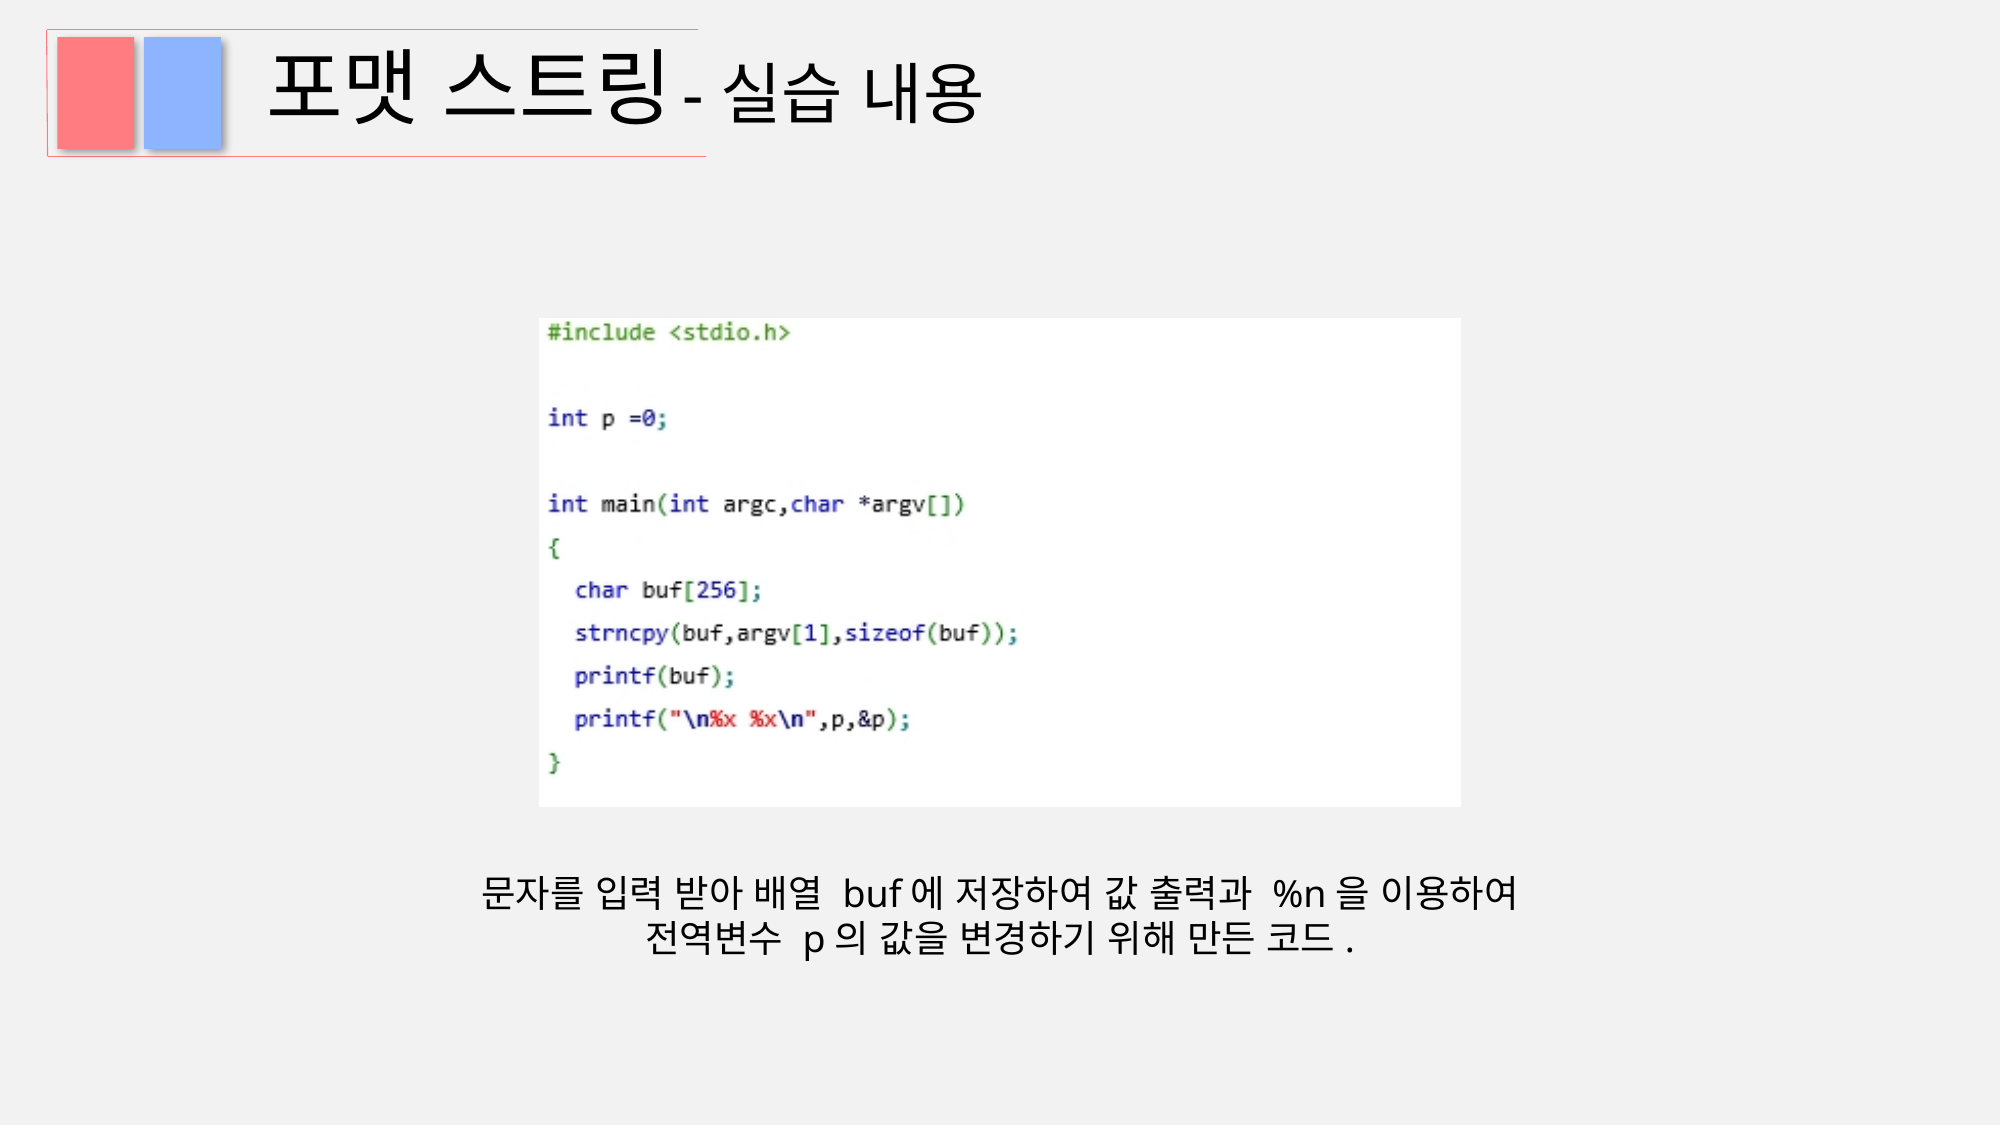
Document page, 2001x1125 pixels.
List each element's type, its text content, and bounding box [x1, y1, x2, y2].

picture [539, 318, 1461, 807]
text_box -실습 내용 [707, 44, 1000, 140]
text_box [46, 29, 707, 157]
text_box 문자를 입력 받아 배열 buf에 저장하여 값 출력과 %n을 이용하여 전역변수 p의 값을 변경하기 위해 만든 코드. [0, 862, 2000, 968]
